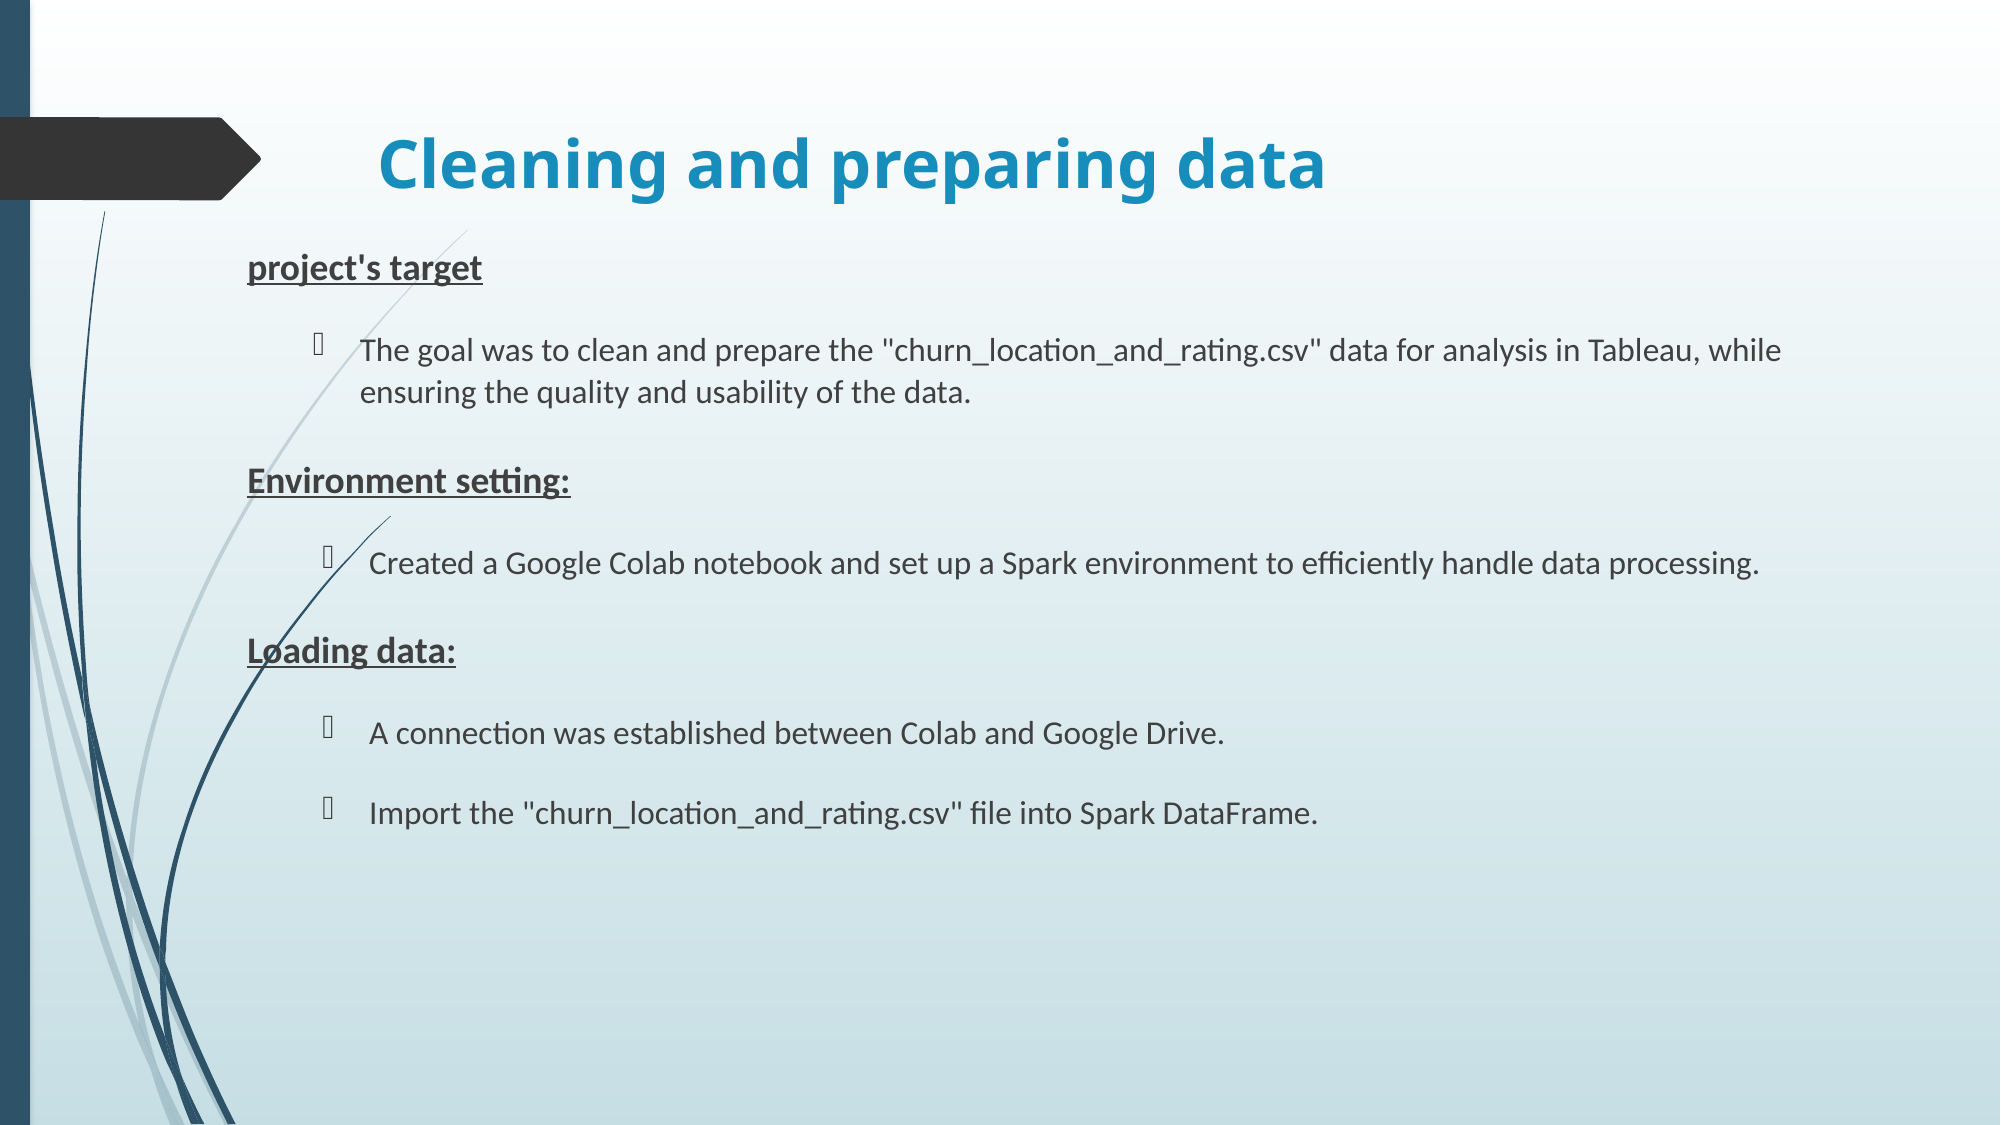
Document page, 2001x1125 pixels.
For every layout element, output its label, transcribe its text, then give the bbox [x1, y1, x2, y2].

list project's target The goal was to clean and prepare the "churn_location_and_rating.csv" data for analysis in Tableau, while ensuring the quality and usability of the data. Environment setting: Created a Google Colab notebook and set up a Spark environment to efficiently handle data processing. Loading data: A connection was established between Colab and Google Drive. Import the "churn_location_and_rating.csv" file into Spark DataFrame. [213, 232, 1888, 1084]
title Cleaning and preparing data [287, 57, 1772, 261]
